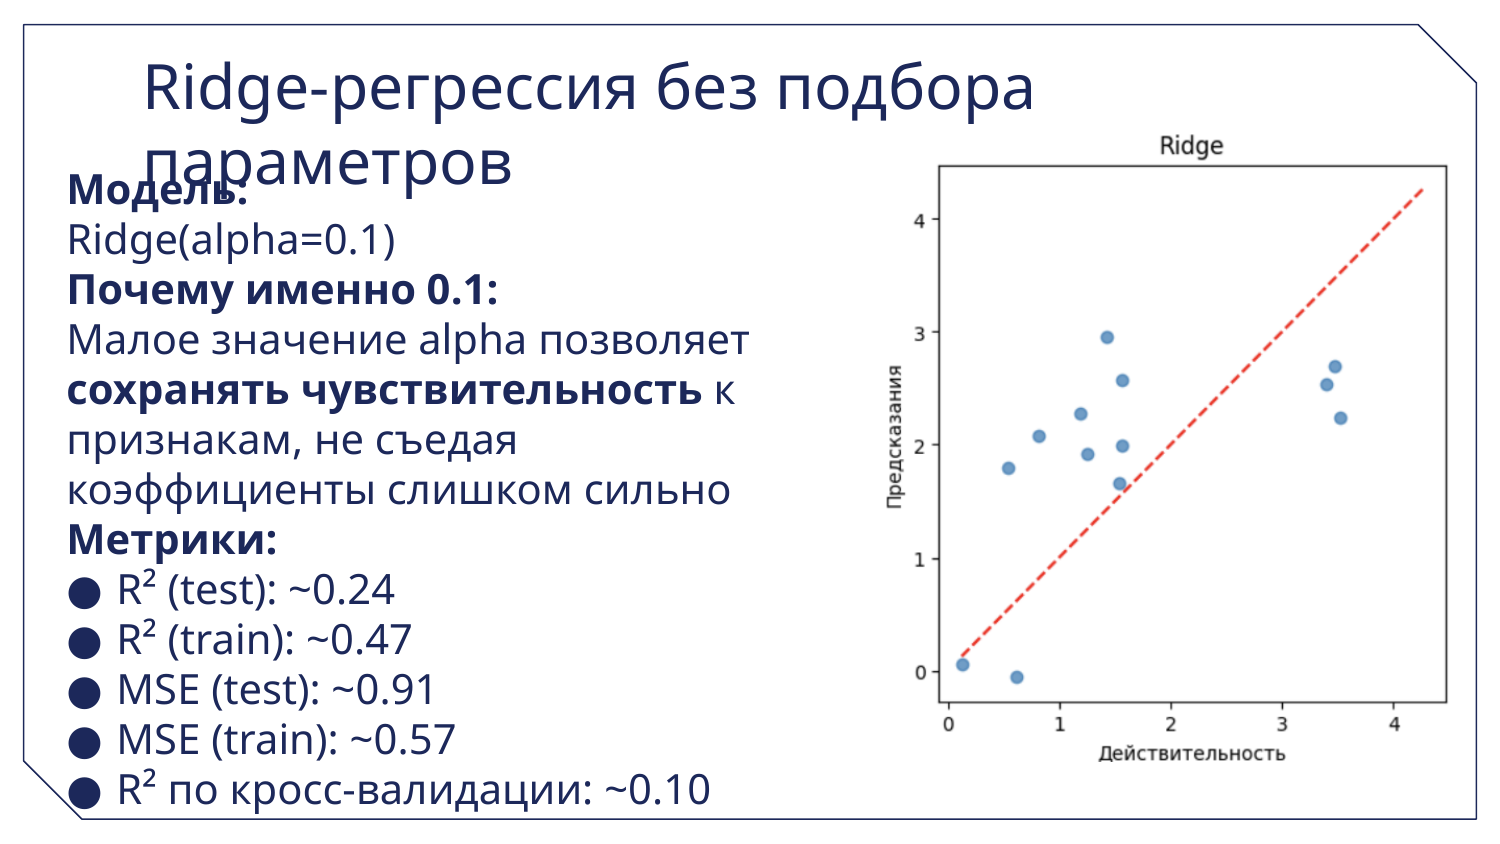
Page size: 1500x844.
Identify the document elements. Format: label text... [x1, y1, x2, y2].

picture [876, 125, 1453, 762]
title Ridge-регрессия без подбора параметров [127, 31, 1391, 126]
subtitle Модель: Ridge(alpha=0.1) Почему именно 0.1: Малое значение alpha позволяет сохранять чувствительность к признакам, не съедая коэффициенты слишком сильно Метрики: R² (test): ~0.24 R² (train): ~0.47 MSE (test): ~0.91 MSE (train): ~0.57 R² по кросс-валидации: ~0.10 [26, 147, 852, 398]
